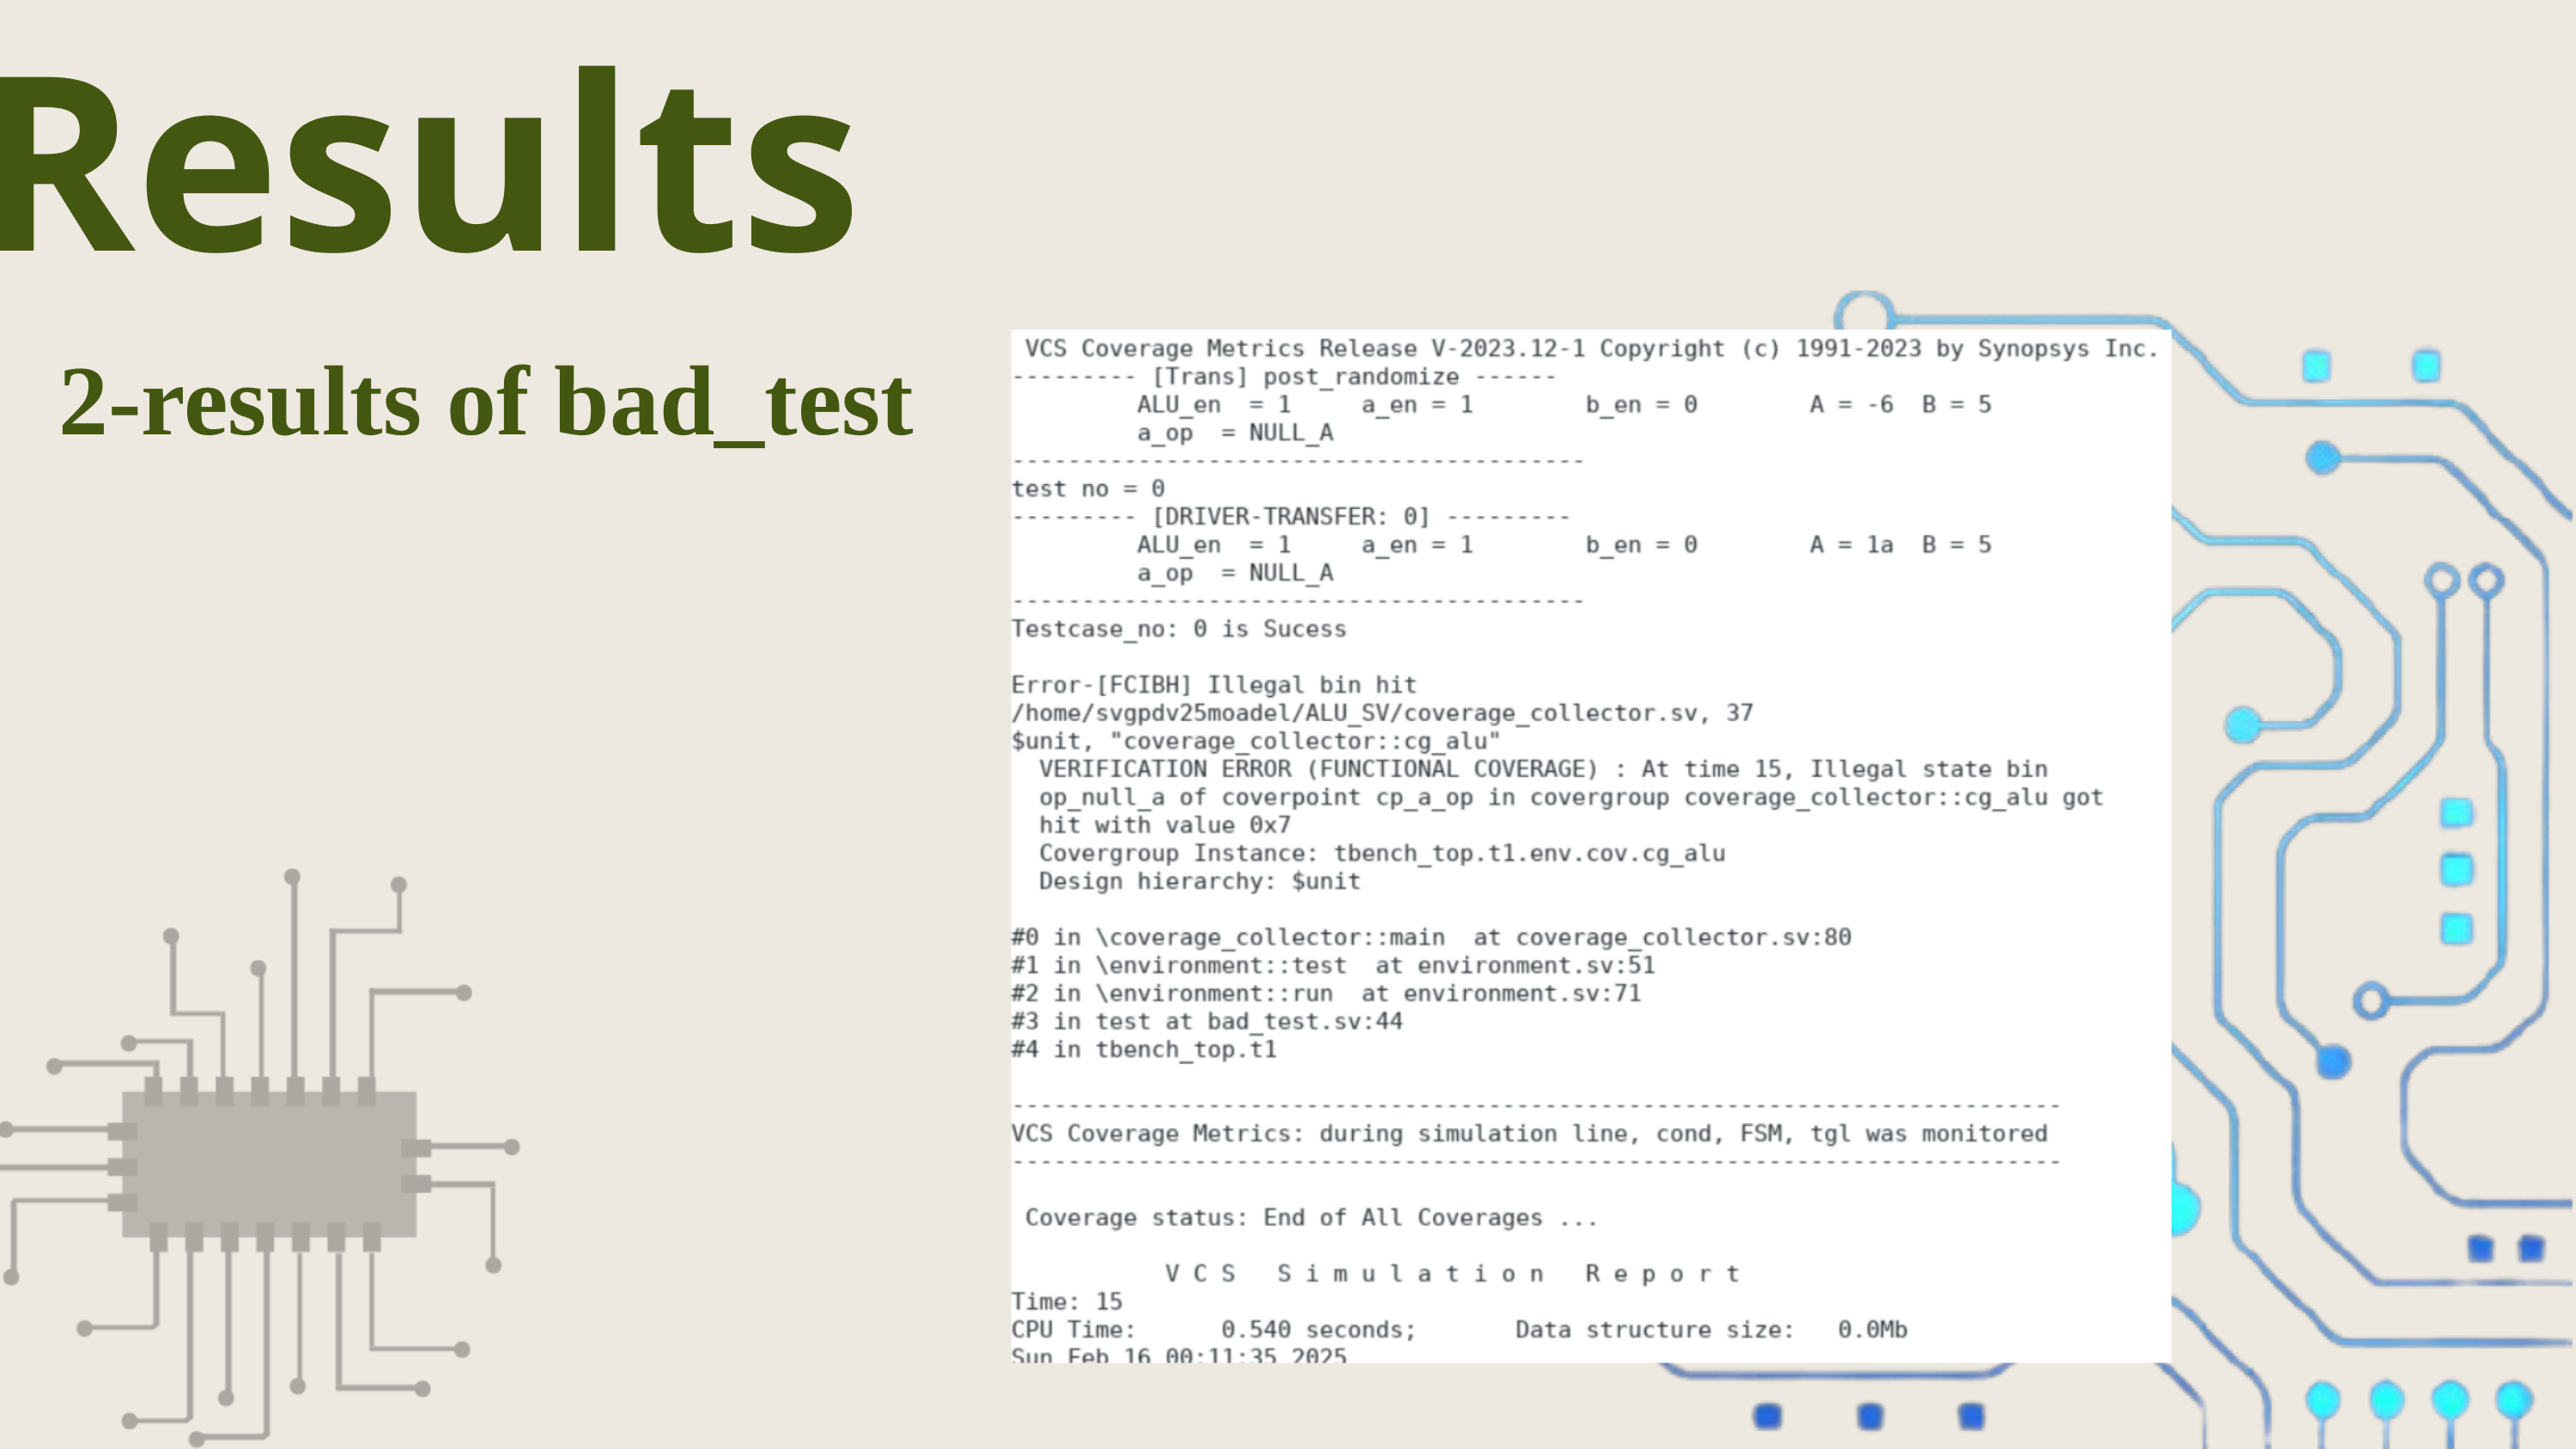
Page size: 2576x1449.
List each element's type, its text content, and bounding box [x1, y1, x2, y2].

text_box [1590, 289, 2576, 1449]
text_box Results [0, 0, 1139, 300]
text_box [1010, 330, 2172, 1363]
text_box [0, 869, 523, 1449]
text_box 2-results of bad_test [0, 315, 1205, 476]
